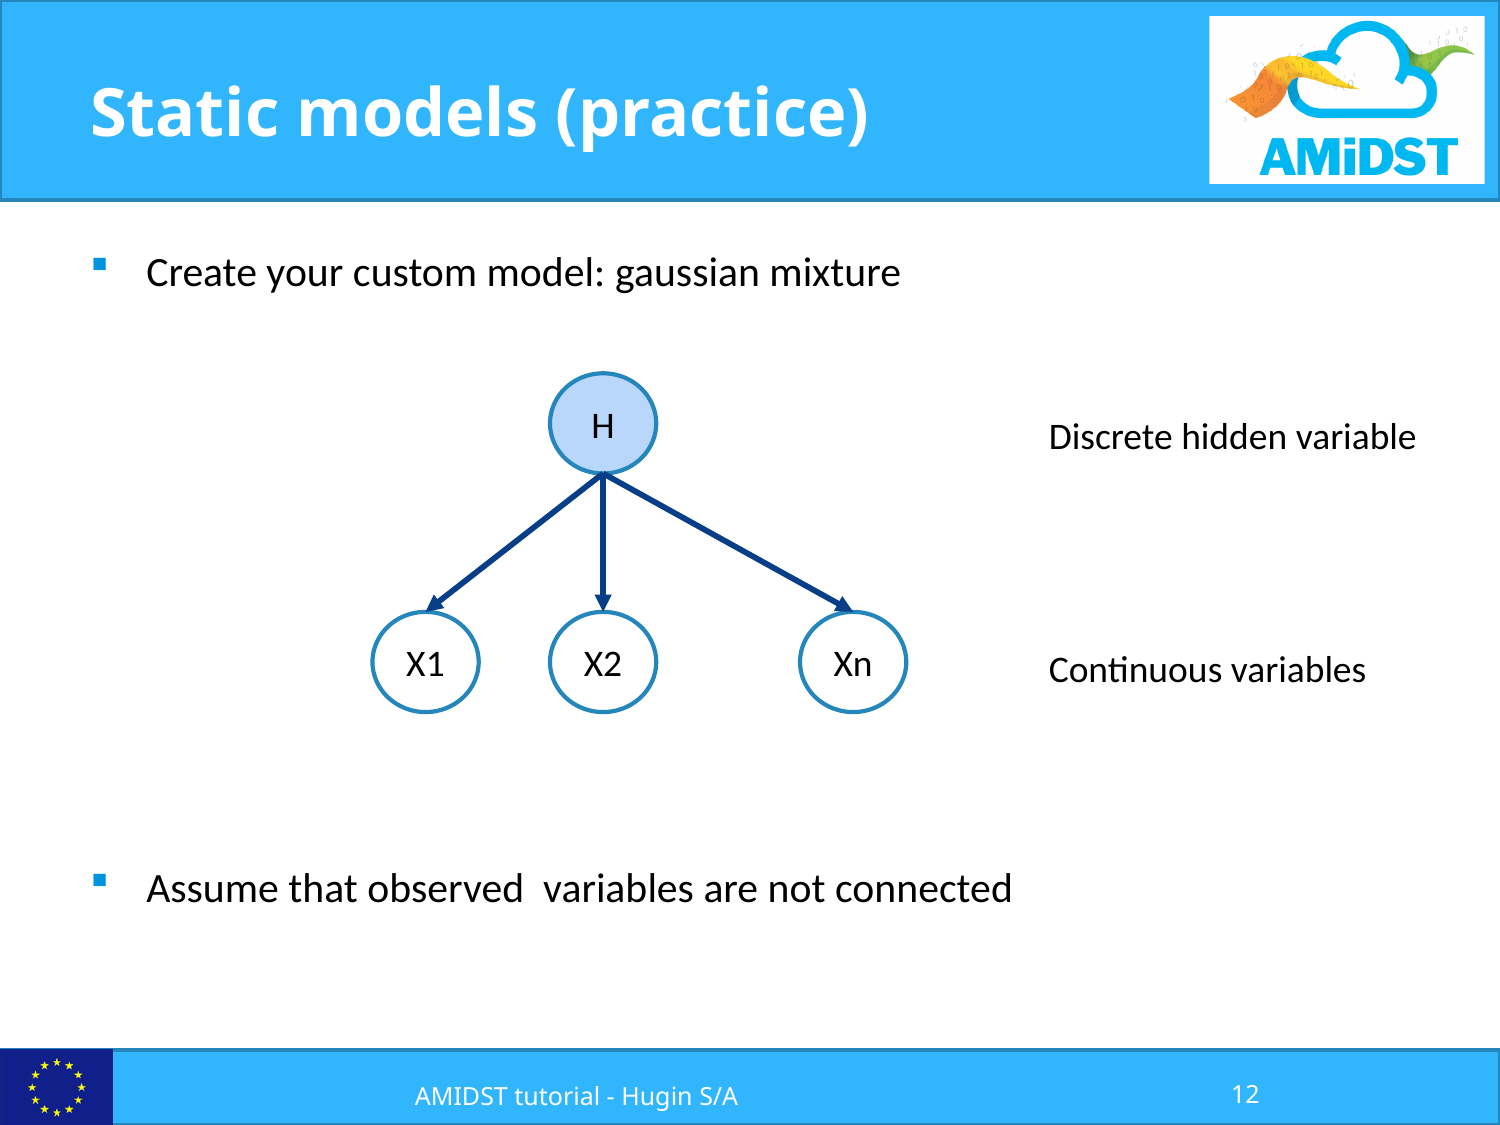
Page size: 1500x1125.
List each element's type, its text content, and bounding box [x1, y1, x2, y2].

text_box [425, 473, 599, 613]
title Static models (practice) [75, 45, 1075, 175]
text_box X1 [370, 610, 481, 715]
picture [0, 1049, 113, 1125]
slide_number 12 [1162, 1065, 1275, 1125]
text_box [602, 473, 854, 613]
text_box X2 [547, 620, 659, 715]
text_box Assume that observed variables are not connected [74, 853, 1425, 948]
text_box H [547, 371, 659, 471]
text_box Continuous variables [1034, 637, 1500, 698]
list Create your custom model: gaussian mixture [75, 237, 1425, 333]
text_box Discrete hidden variable [1034, 404, 1500, 465]
text_box Xn [797, 609, 909, 715]
footer AMIDST tutorial - Hugin S/A [399, 1067, 1063, 1125]
